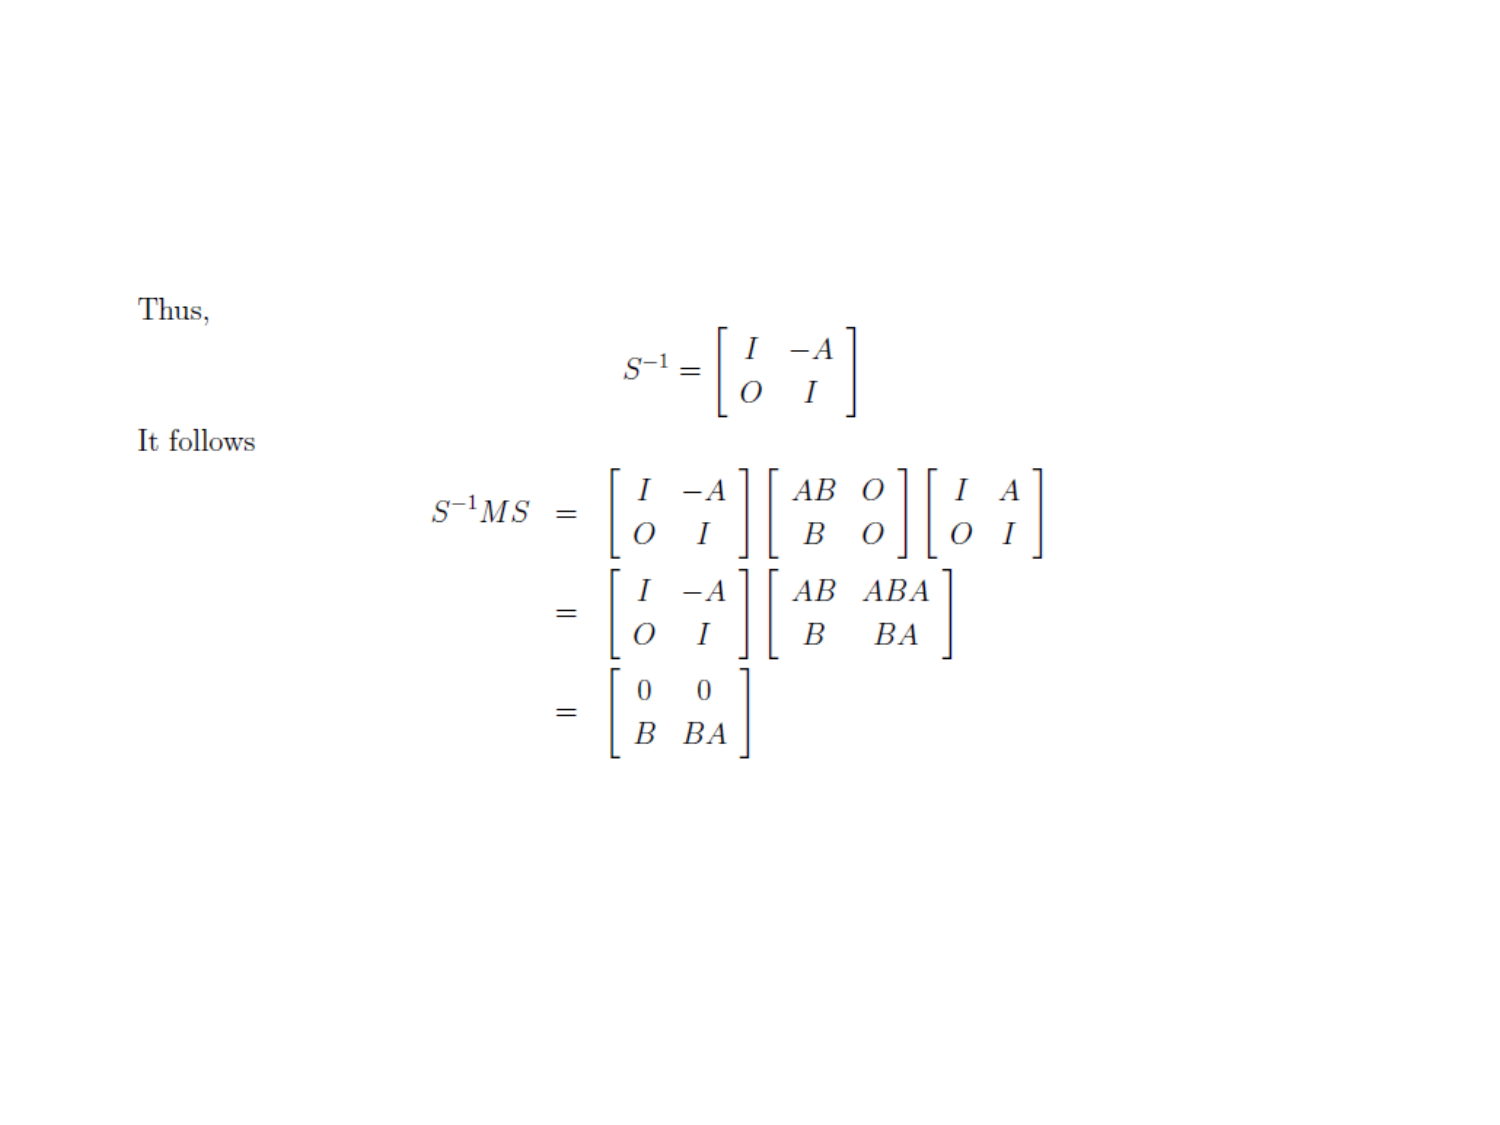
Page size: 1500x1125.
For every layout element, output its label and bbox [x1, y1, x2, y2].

picture [54, 263, 1396, 763]
